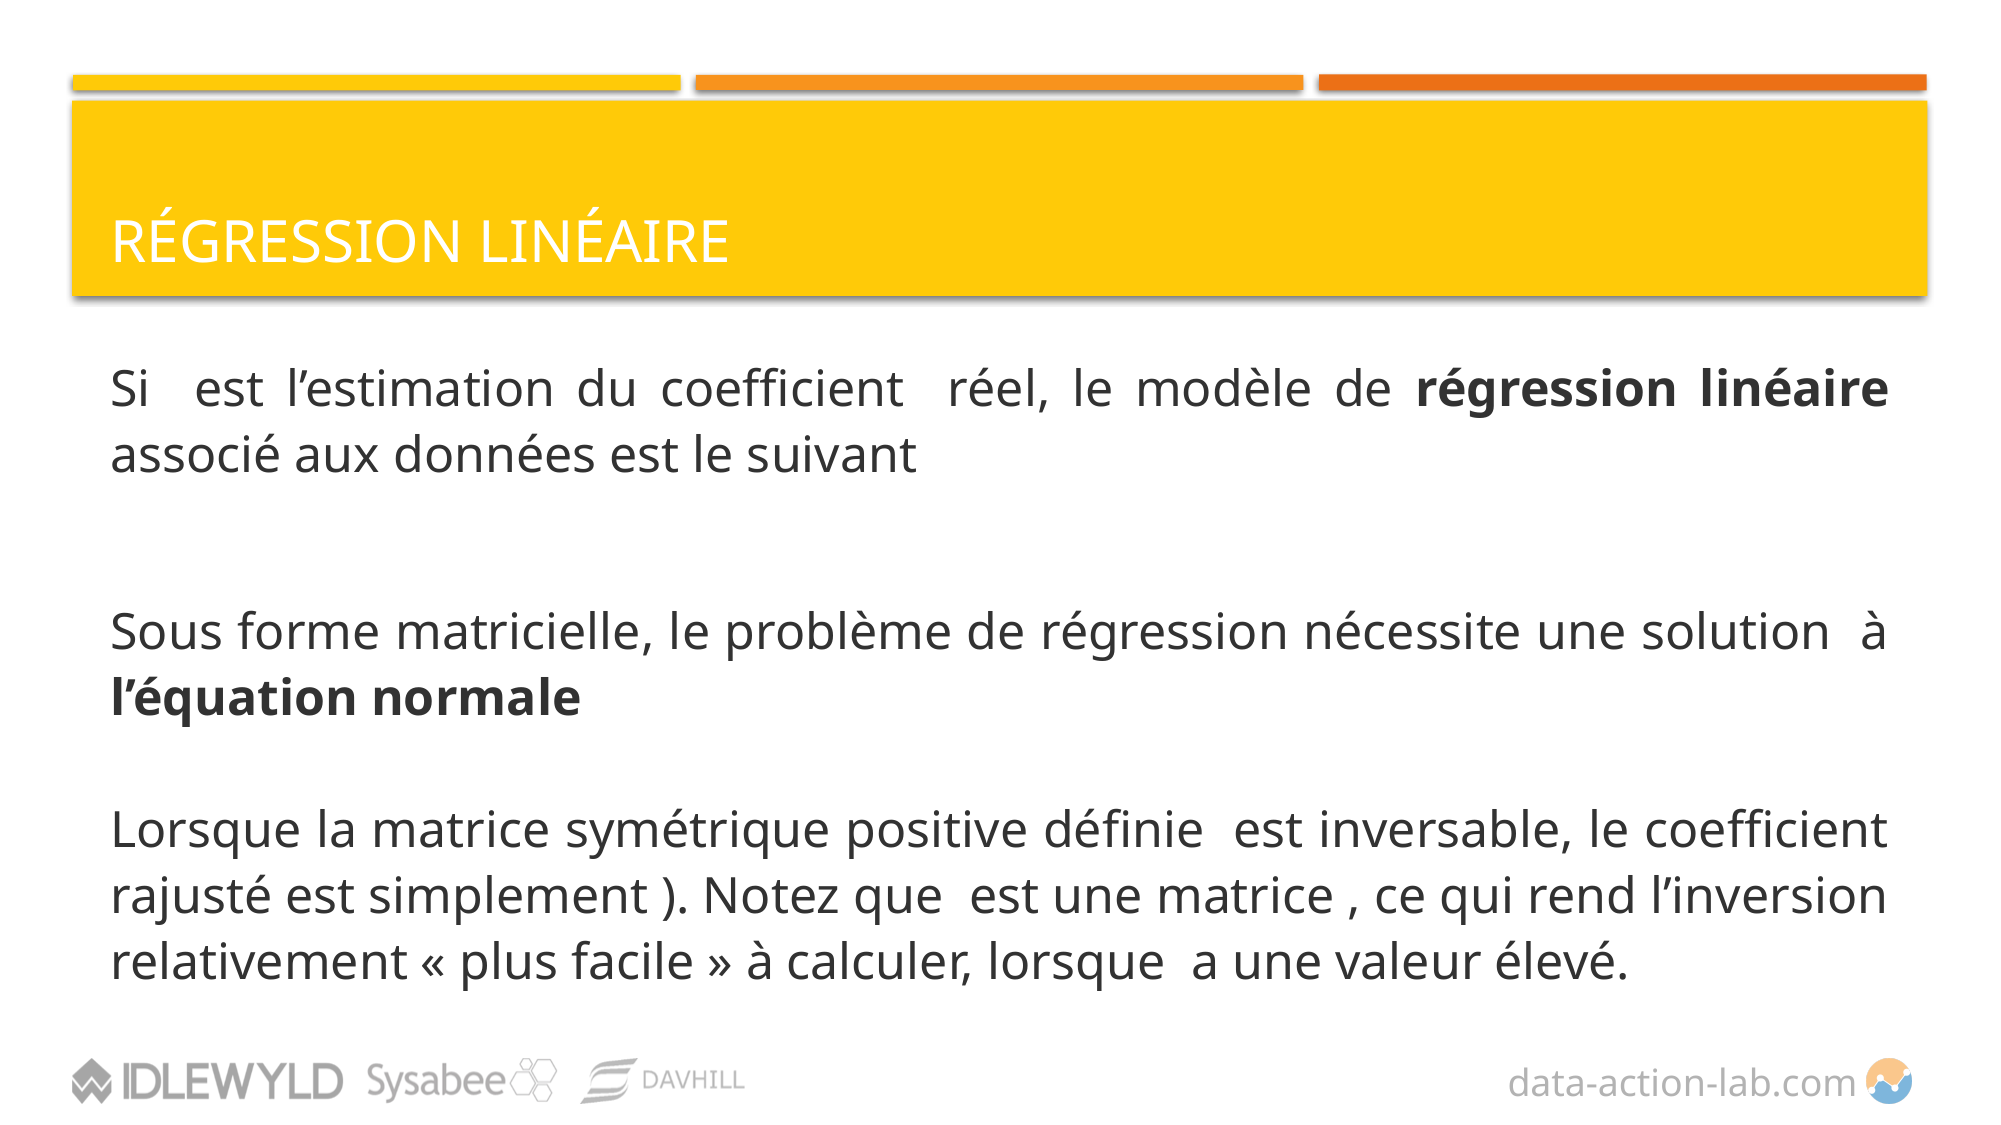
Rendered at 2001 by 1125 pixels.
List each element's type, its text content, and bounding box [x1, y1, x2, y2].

title Régression linéaire [95, 115, 1905, 282]
picture [72, 1058, 745, 1104]
